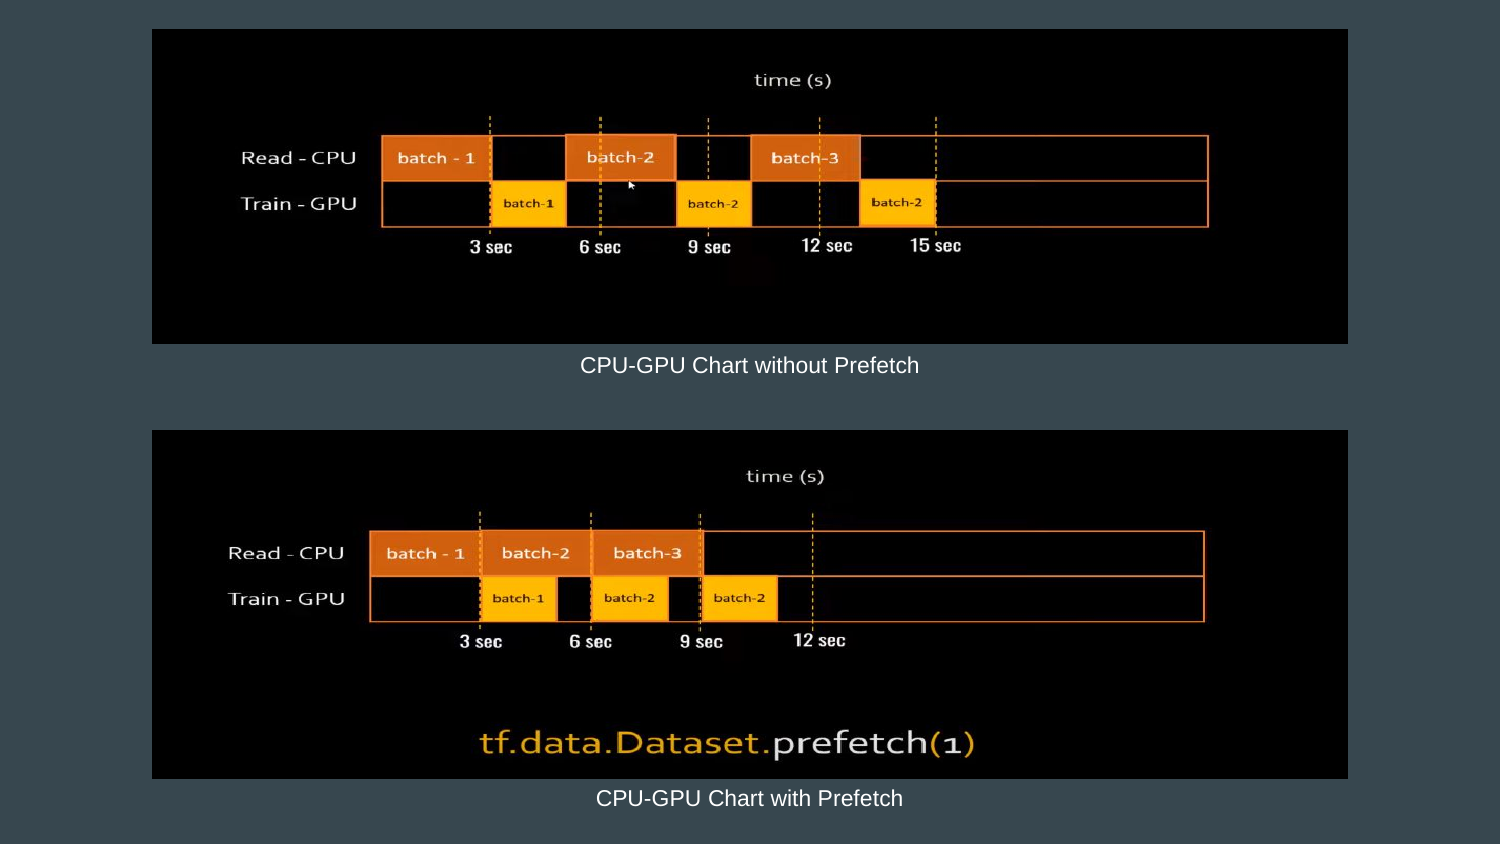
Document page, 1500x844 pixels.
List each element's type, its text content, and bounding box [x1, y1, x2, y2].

picture [151, 29, 1349, 344]
text_box CPU-GPU Chart with Prefetch [479, 787, 1020, 819]
picture [151, 430, 1349, 779]
text_box CPU-GPU Chart without Prefetch [480, 352, 1021, 386]
